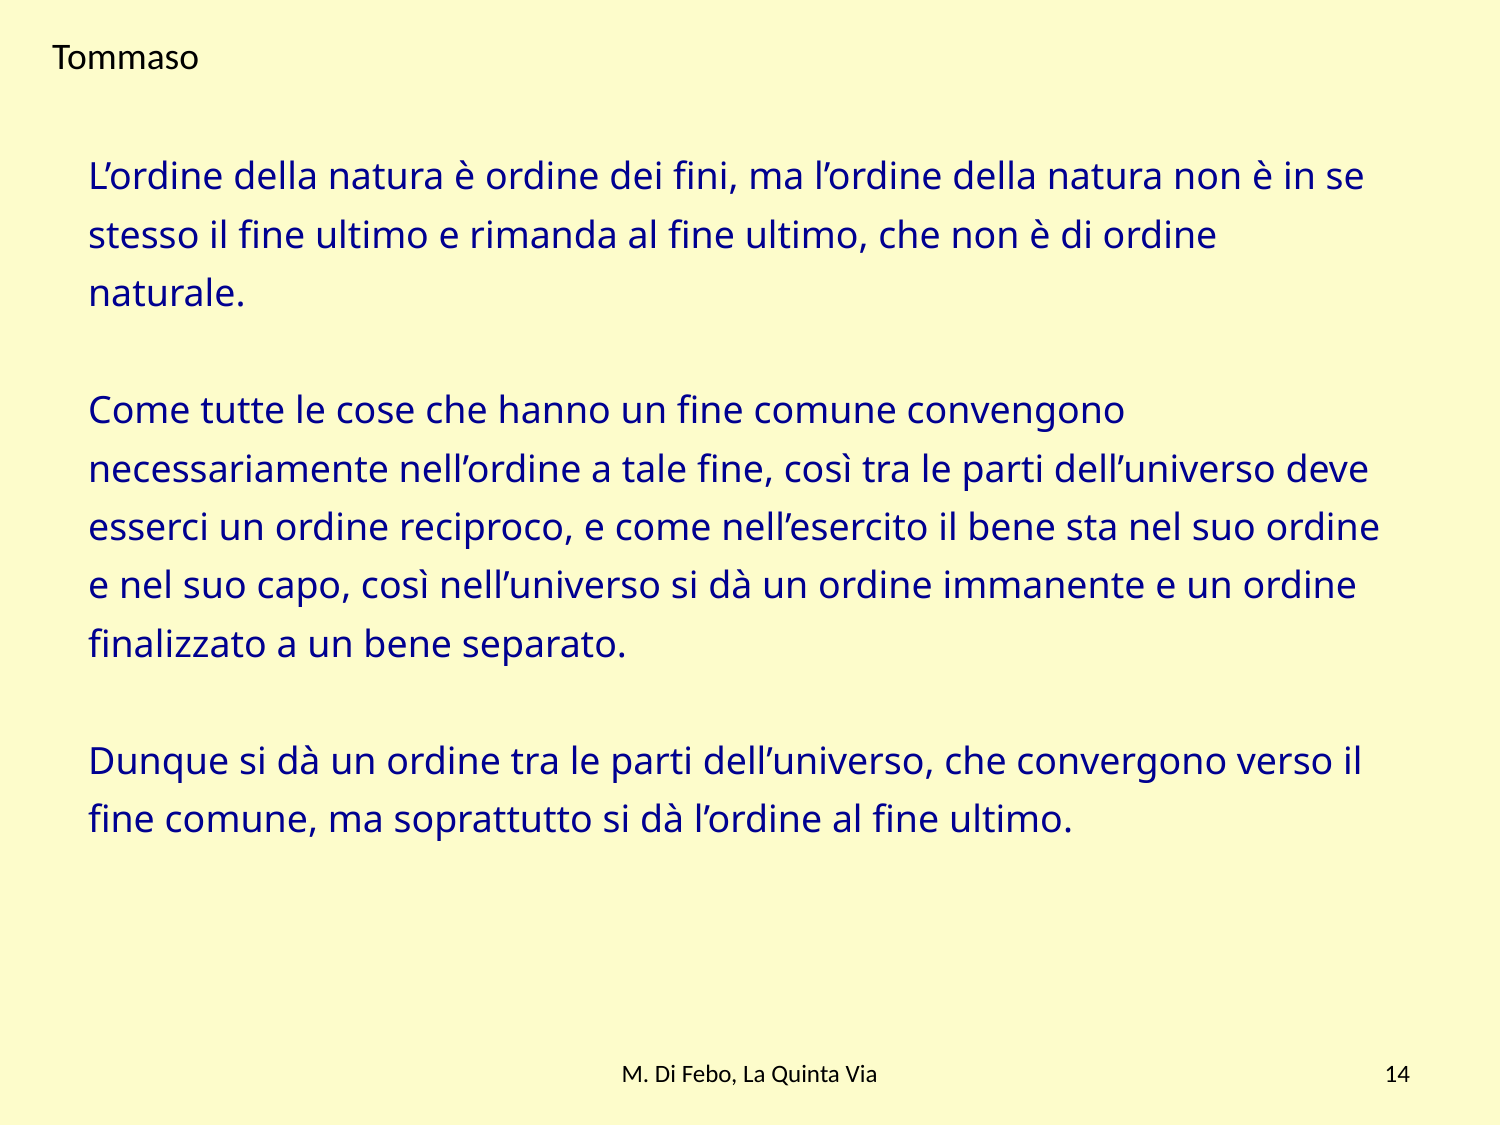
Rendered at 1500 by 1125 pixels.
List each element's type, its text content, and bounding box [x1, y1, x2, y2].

text_box L’ordine della natura è ordine dei fini, ma l’ordine della natura non è in se stesso il fine ultimo e rimanda al fine ultimo, che non è di ordine naturale. Come tutte le cose che hanno un fine comune convengono necessariamente nell’ordine a tale fine, così tra le parti dell’universo deve esserci un ordine reciproco, e come nell’esercito il bene sta nel suo ordine e nel suo capo, così nell’universo si dà un ordine immanente e un ordine finalizzato a un bene separato. Dunque si dà un ordine tra le parti dell’universo, che convergono verso il fine comune, ma soprattutto si dà l’ordine al fine ultimo. [73, 131, 1400, 848]
slide_number 14 [1074, 1042, 1425, 1103]
text_box Tommaso [37, 25, 215, 85]
footer M. Di Febo, La Quinta Via [512, 1042, 988, 1103]
